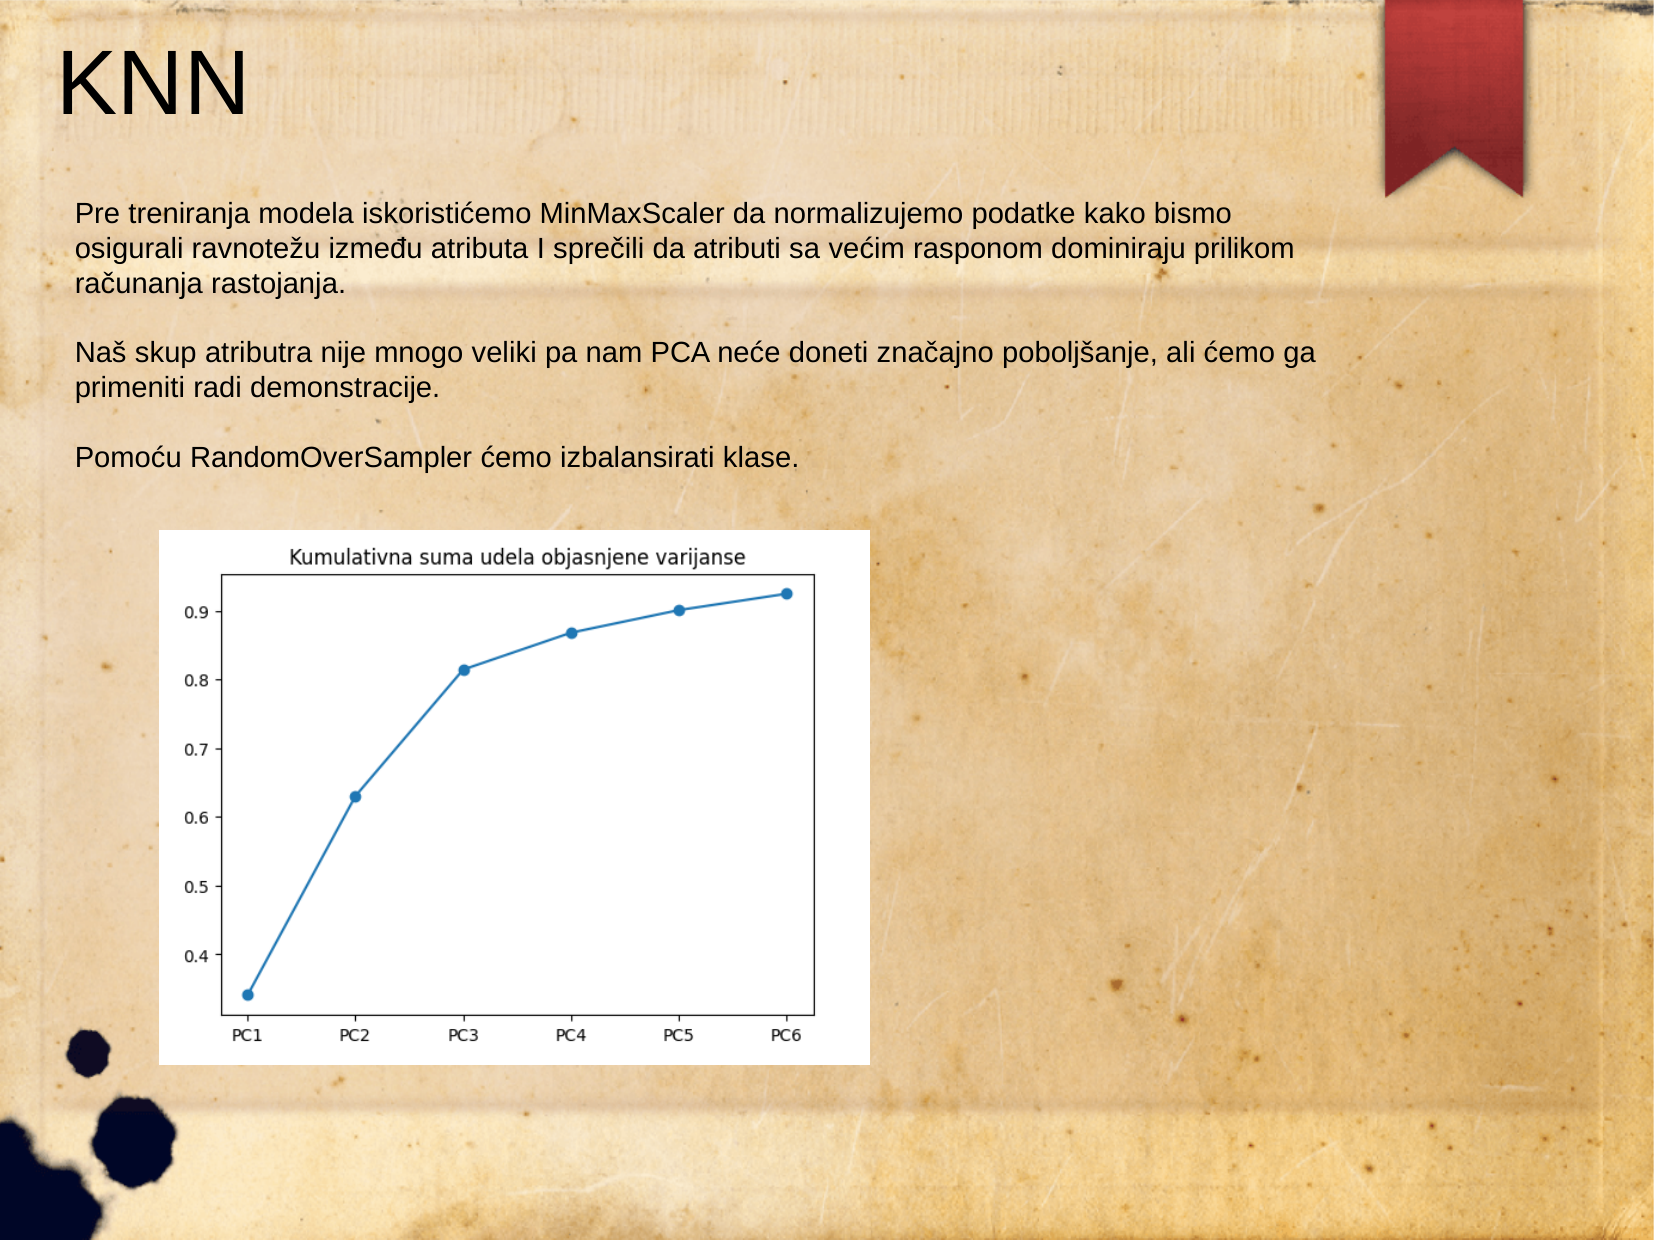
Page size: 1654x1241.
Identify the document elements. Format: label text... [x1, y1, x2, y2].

text_box Pre treniranja modela iskoristićemo MinMaxScaler da normalizujemo podatke kako bismo osigurali ravnotežu između atributa I sprečili da atributi sa većim rasponom dominiraju prilikom računanja rastojanja. Naš skup atributra nije mnogo veliki pa nam PCA neće doneti značajno poboljšanje, ali ćemo ga primeniti radi demonstracije. Pomoću RandomOverSampler ćemo izbalansirati klase. [60, 141, 1365, 288]
picture [0, 0, 1654, 1240]
text_box [660, 306, 1545, 420]
text_box KNN [30, 14, 277, 142]
